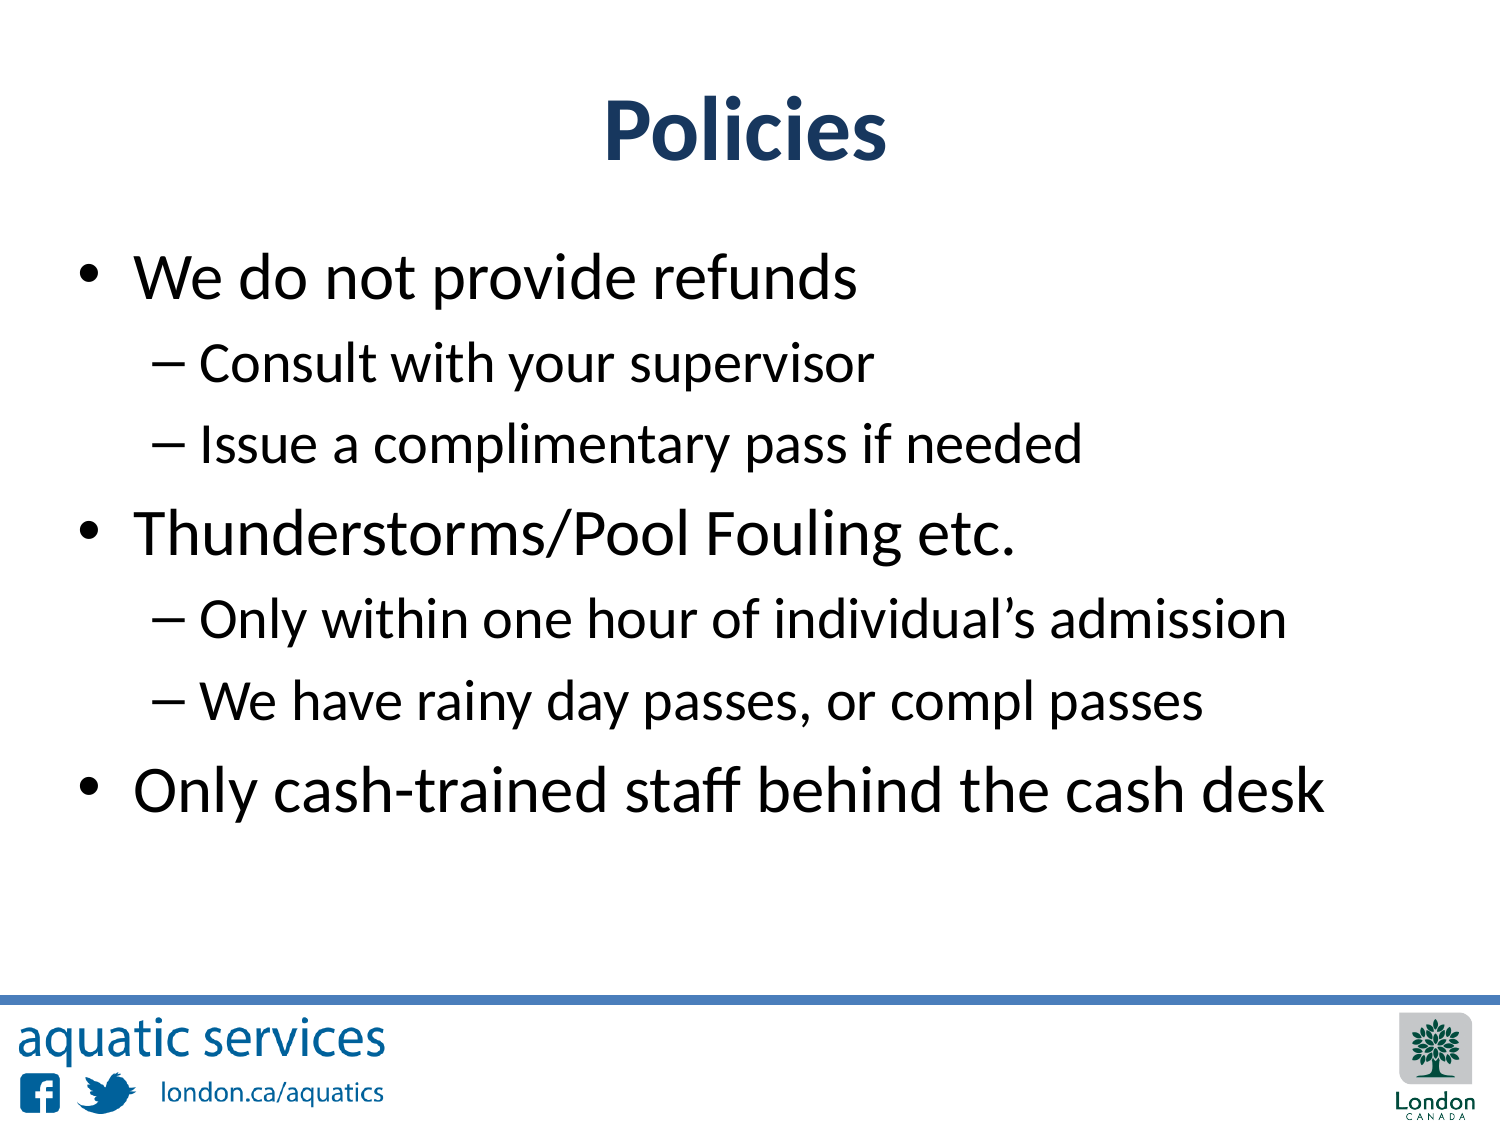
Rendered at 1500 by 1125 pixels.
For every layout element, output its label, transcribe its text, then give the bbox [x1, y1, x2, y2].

picture [5, 1001, 413, 1125]
title Policies [75, 37, 1418, 210]
picture [1392, 1012, 1476, 1121]
list We do not provide refunds Consult with your supervisor Issue a complimentary pass if needed Thunderstorms/Pool Fouling etc. Only within one hour of individual’s admission We have rainy day passes, or compl passes Only cash-trained staff behind the cash desk [62, 224, 1405, 912]
